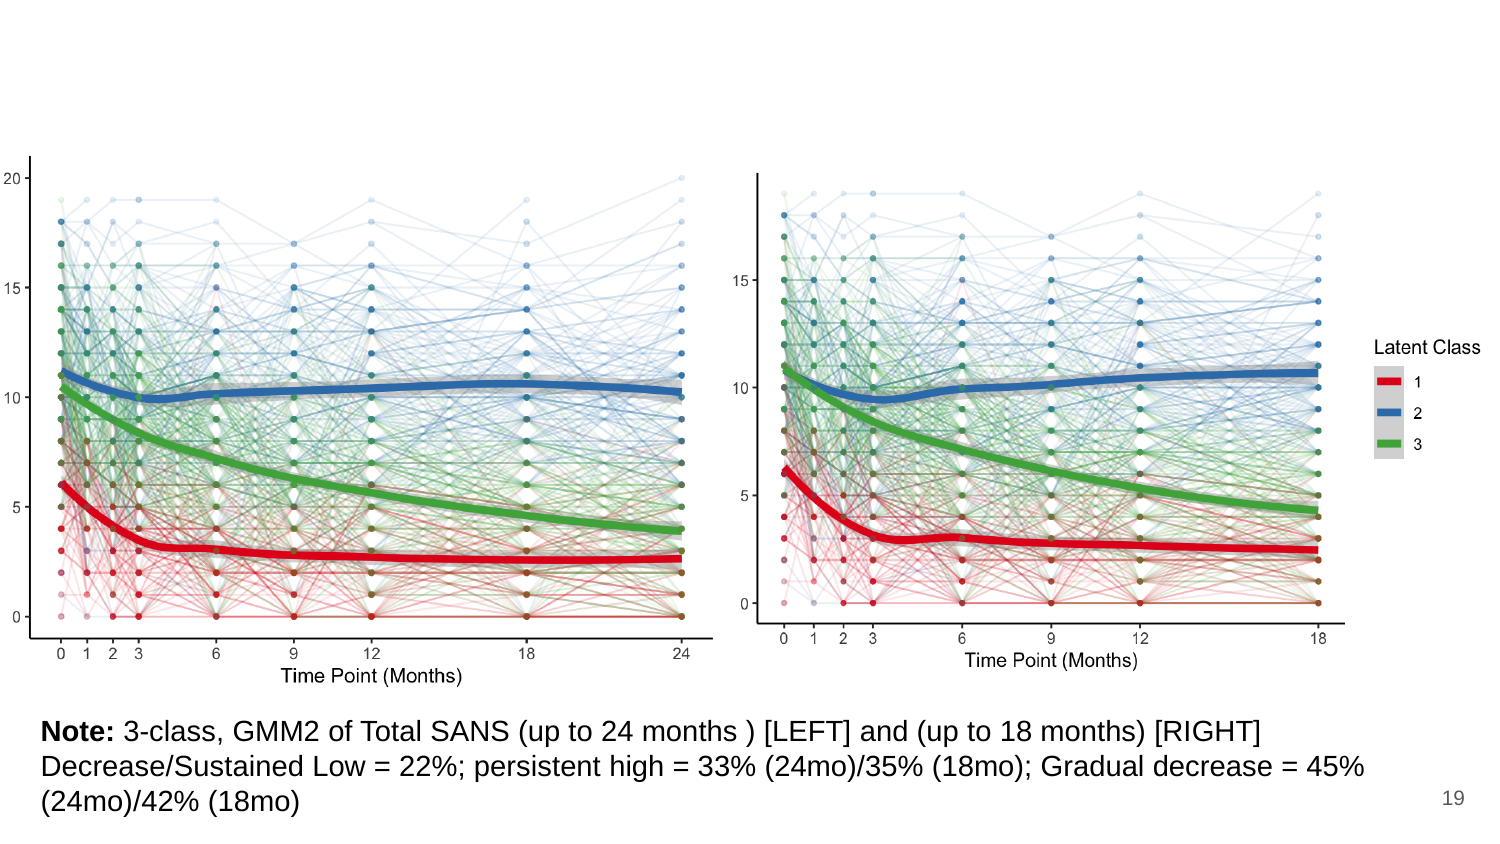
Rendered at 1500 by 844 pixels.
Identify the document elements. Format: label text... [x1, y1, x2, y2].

picture [0, 147, 724, 697]
picture [733, 163, 1500, 680]
list Note: 3-class, GMM2 of Total SANS (up to 24 months ) [LEFT] and (up to 18 months) [RIGHT] Decrease/Sustained Low = 22%; persistent high = 33% (24mo)/35% (18mo); Gradual decrease = 45% (24mo)/42% (18mo) [25, 695, 1475, 834]
slide_number ‹#› [1389, 764, 1480, 830]
